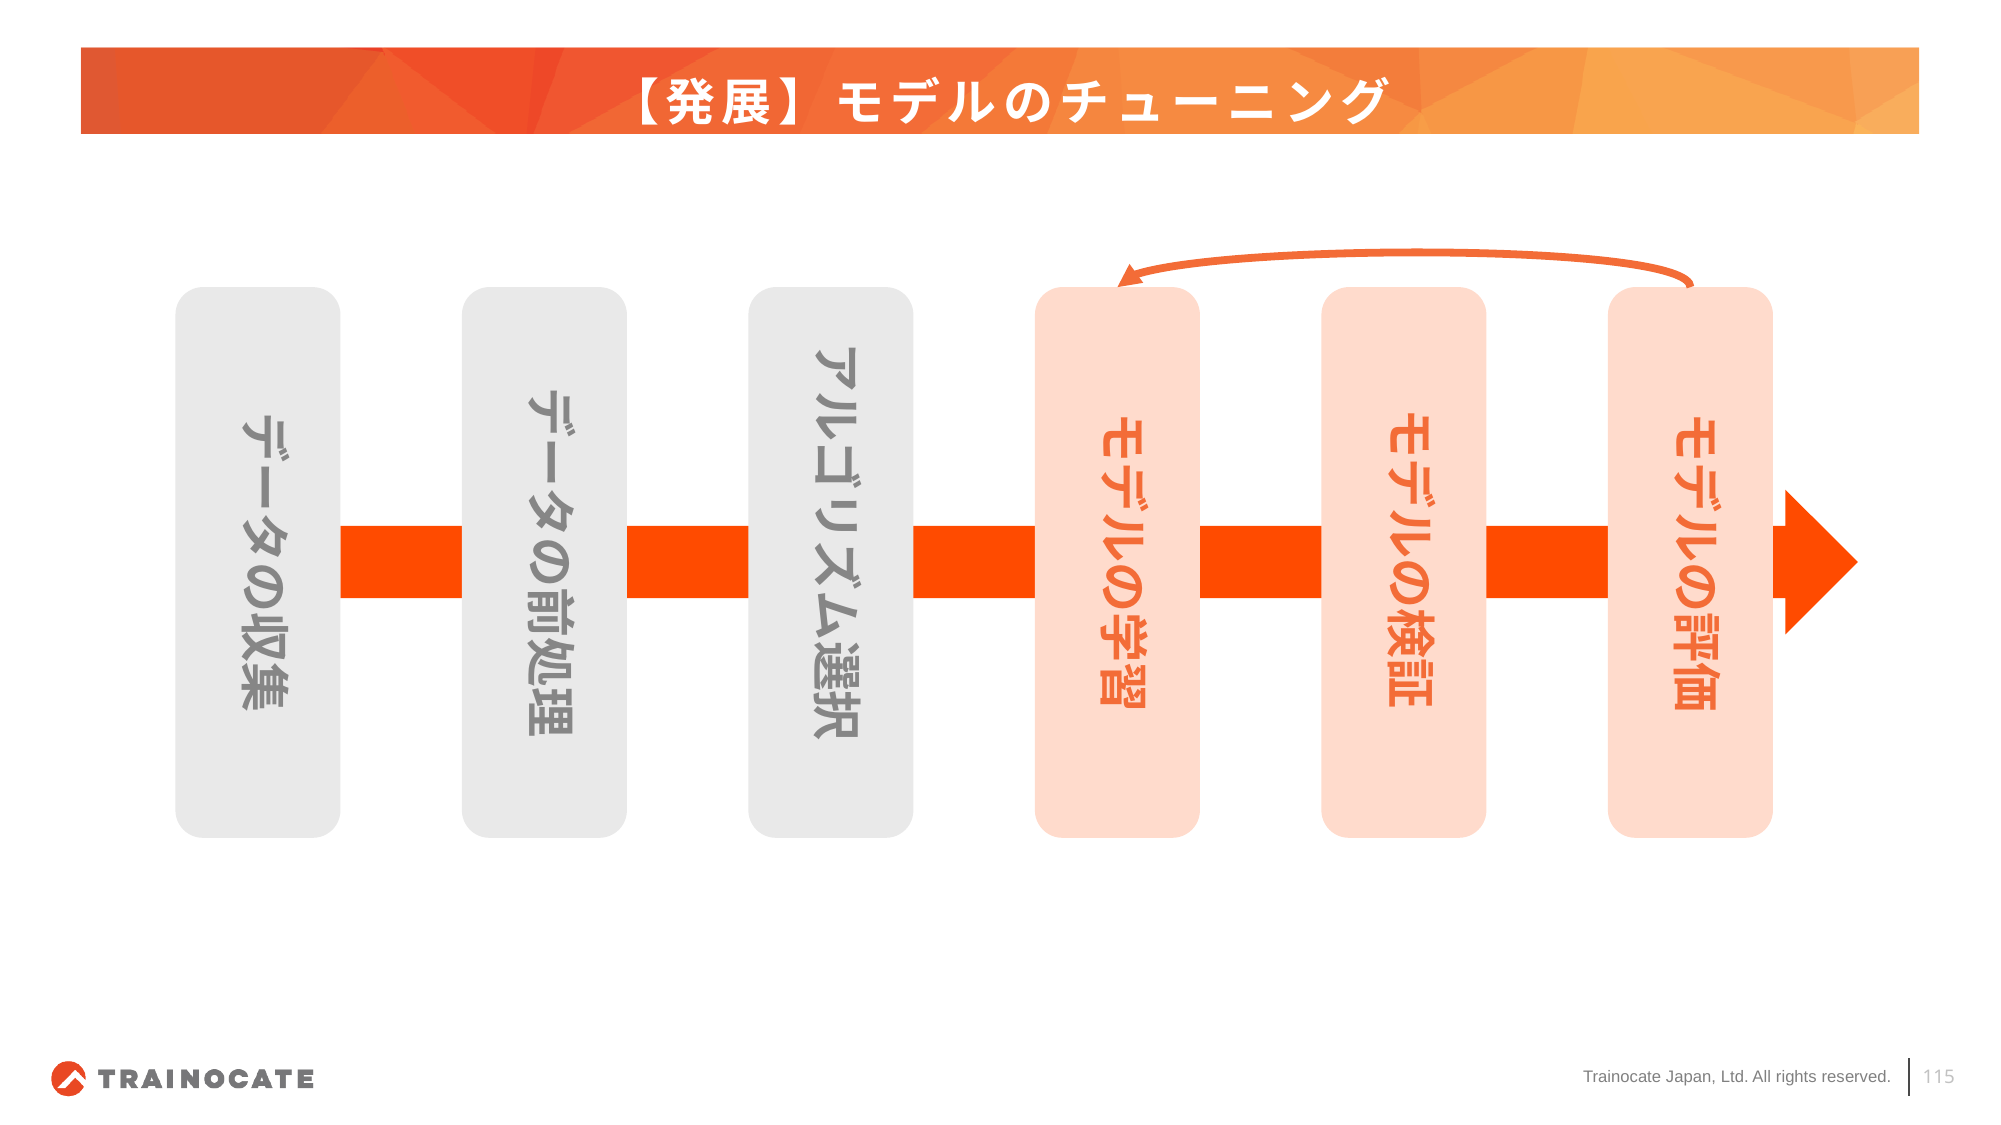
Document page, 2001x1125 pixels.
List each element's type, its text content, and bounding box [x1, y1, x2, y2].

text_box モデルの評価 [1645, 403, 1736, 722]
text_box [628, 524, 747, 600]
picture [30, 1046, 335, 1109]
text_box モデルの学習 [1072, 403, 1163, 722]
text_box [1033, 286, 1201, 839]
text_box アルゴリズム選択 [785, 332, 877, 752]
text_box [460, 286, 628, 839]
picture [80, 47, 1403, 60]
text_box モデルの検証 [1358, 399, 1450, 718]
slide_number 115 [1519, 1060, 1970, 1095]
text_box [1201, 524, 1320, 600]
title 【発展】モデルのチューニング [1407, 60, 1940, 140]
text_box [1403, 0, 1407, 574]
text_box [915, 524, 1033, 600]
text_box [342, 524, 460, 600]
text_box [1774, 487, 1860, 637]
text_box データの収集 [212, 403, 304, 722]
text_box [1488, 524, 1606, 600]
picture [1407, 47, 1920, 60]
title 【発展】モデルのチューニング [60, 60, 1403, 140]
text_box [1320, 286, 1488, 839]
text_box [1606, 286, 1774, 839]
text_box [747, 286, 915, 839]
text_box データの前処理 [499, 378, 590, 747]
text_box [174, 286, 342, 839]
